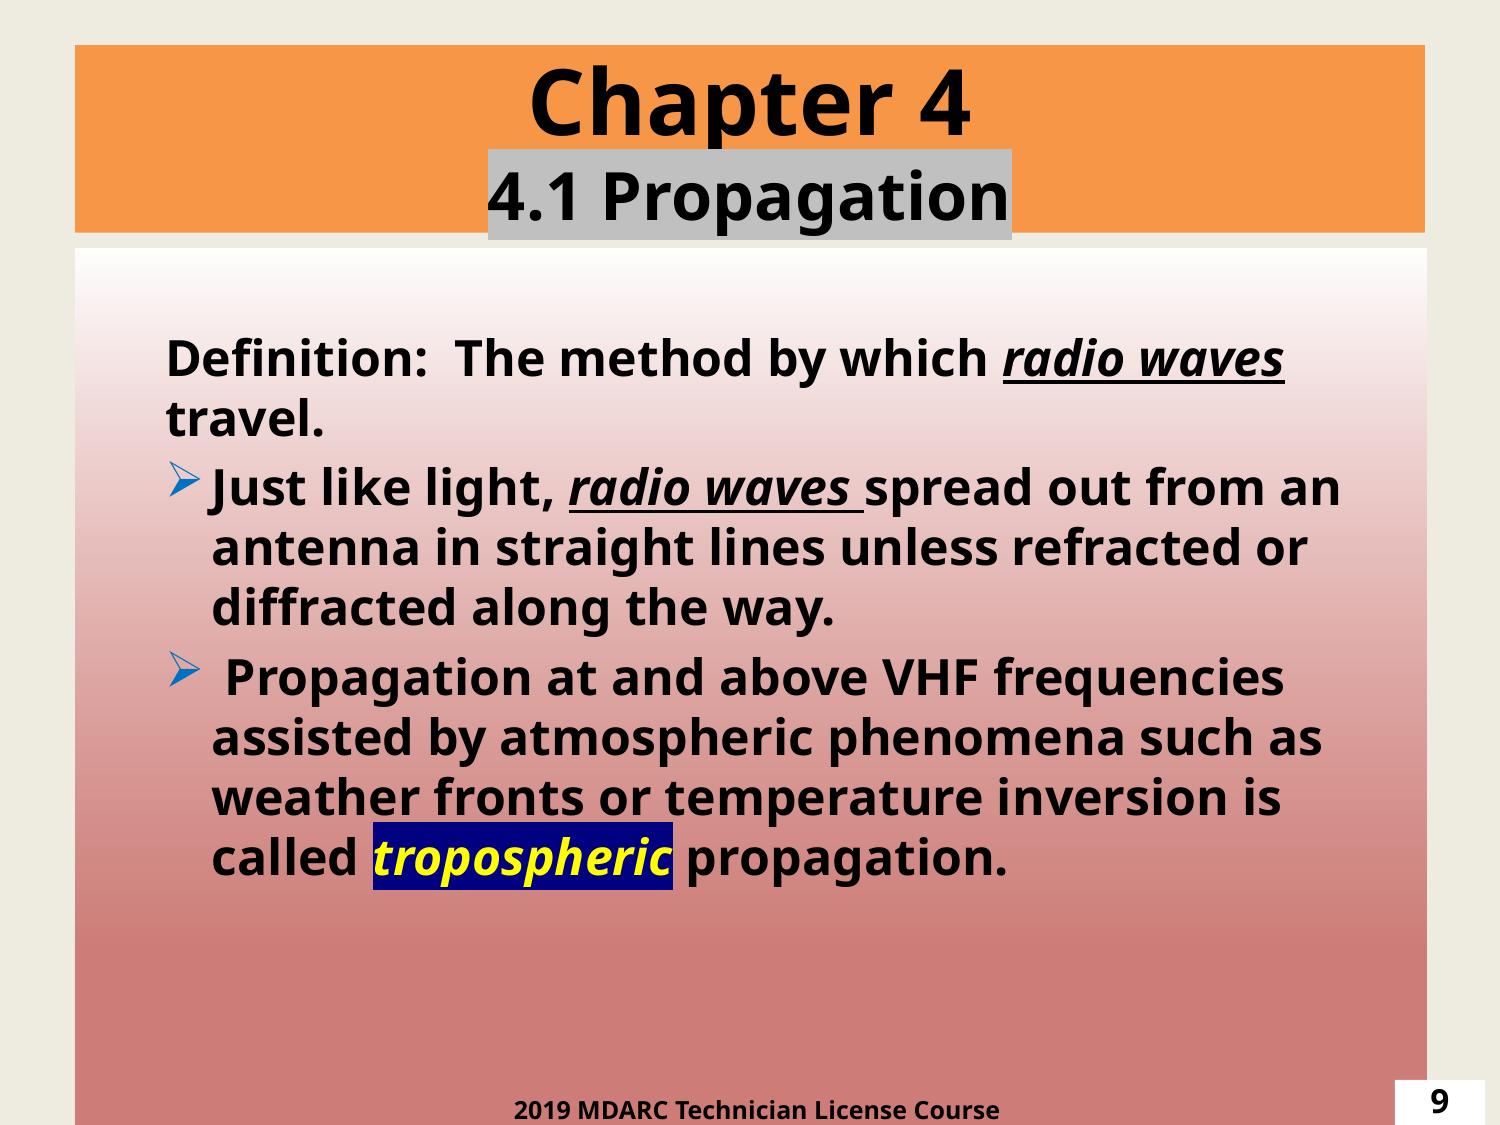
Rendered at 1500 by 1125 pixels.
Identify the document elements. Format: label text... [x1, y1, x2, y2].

title Chapter 4 4.1 Propagation [75, 45, 1425, 233]
list Definition: The method by which radio waves travel. Just like light, radio waves spread out from an antenna in straight lines unless refracted or diffracted along the way. Propagation at and above VHF frequencies assisted by atmospheric phenomena such as weather fronts or temperature inversion is called tropospheric propagation. [75, 248, 1427, 1125]
text_box 9 [1394, 1079, 1485, 1125]
text_box 2019 MDARC Technician License Course [449, 1094, 1065, 1125]
